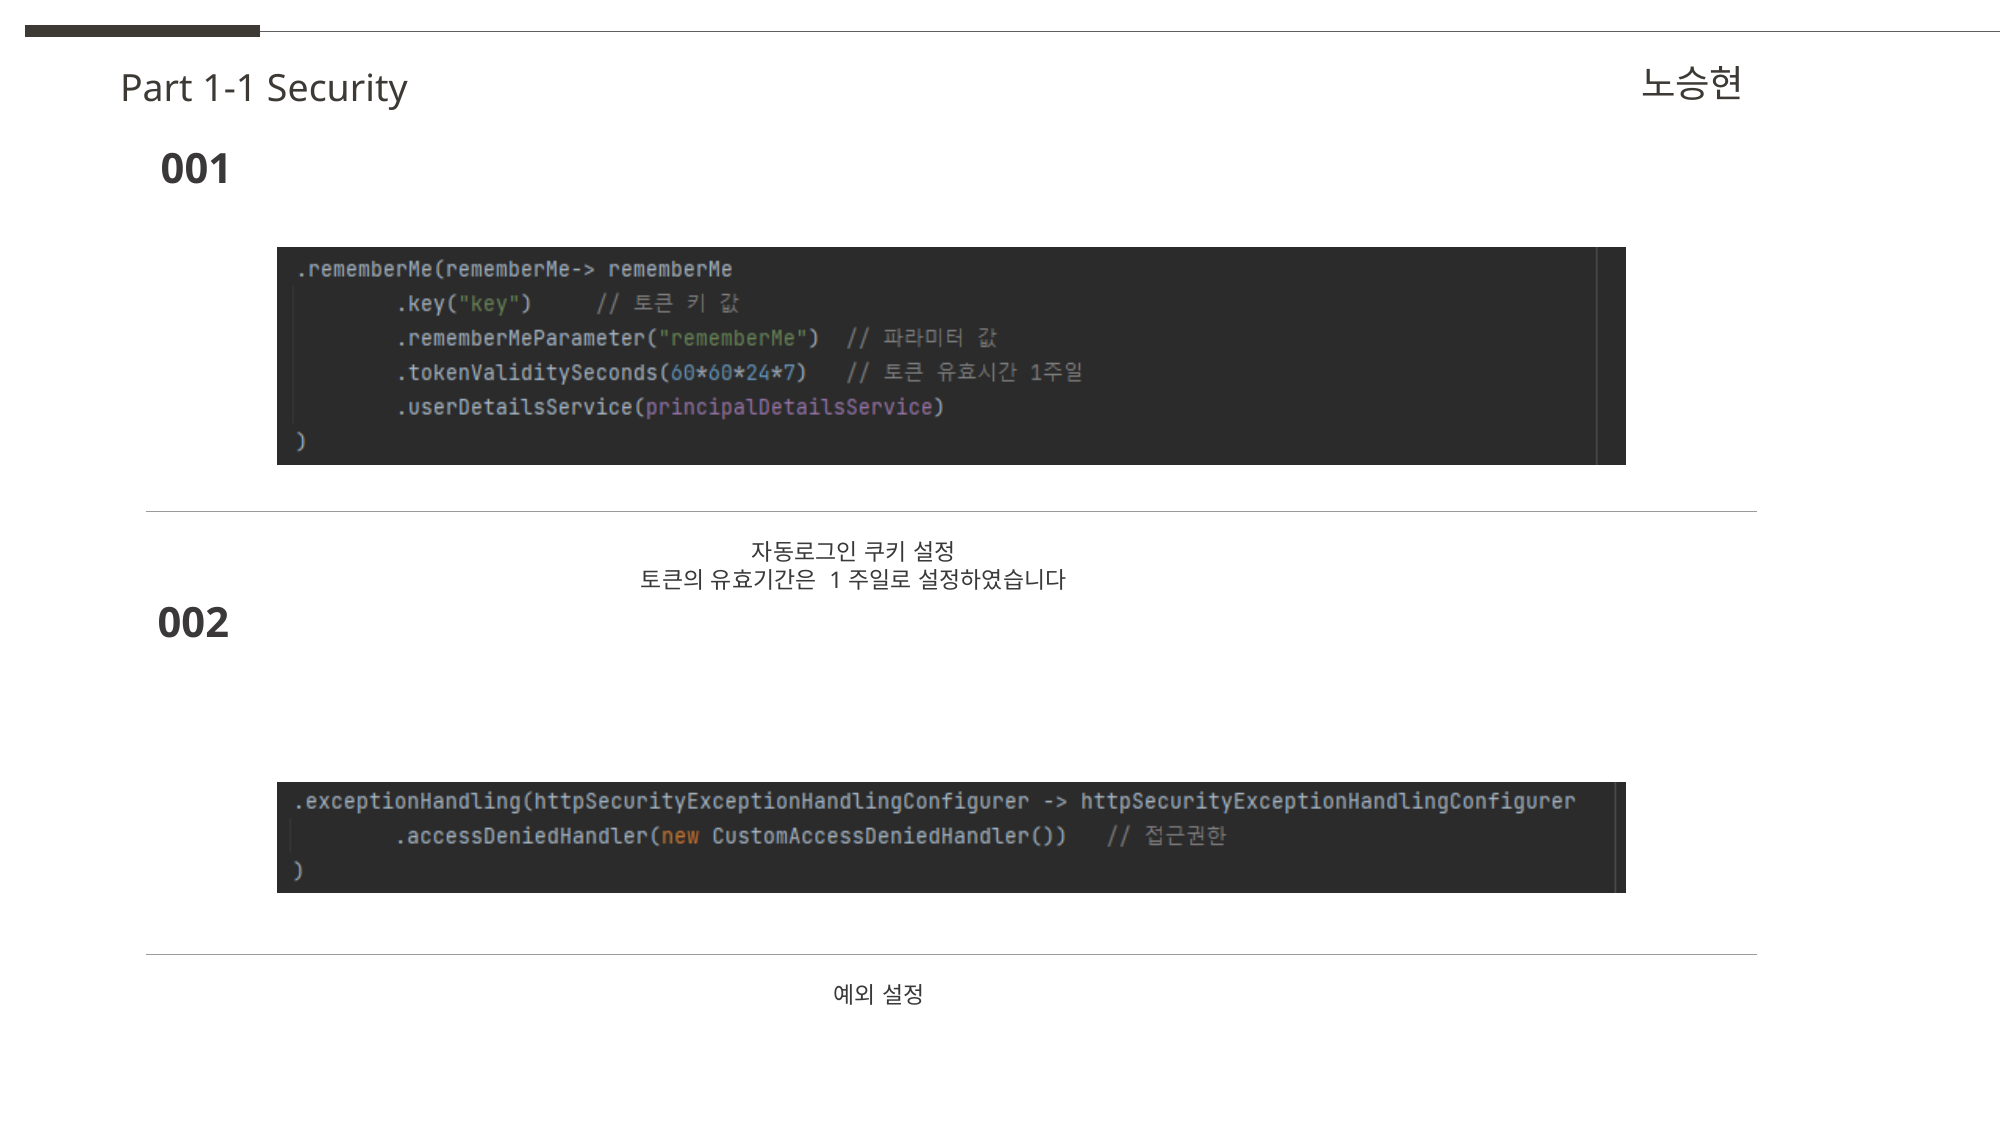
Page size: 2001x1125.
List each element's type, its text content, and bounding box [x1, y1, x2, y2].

text_box 노승현 [1626, 52, 1760, 113]
picture [277, 247, 1626, 465]
text_box Part 1-1 Security [105, 56, 424, 117]
text_box 002 [142, 588, 551, 654]
text_box 예외 설정 [818, 973, 940, 1016]
text_box 001 [145, 134, 555, 200]
picture [277, 782, 1626, 893]
text_box 자동로그인 쿠키 설정 토큰의 유효기간은 1주일로 설정하였습니다 [626, 530, 1082, 600]
